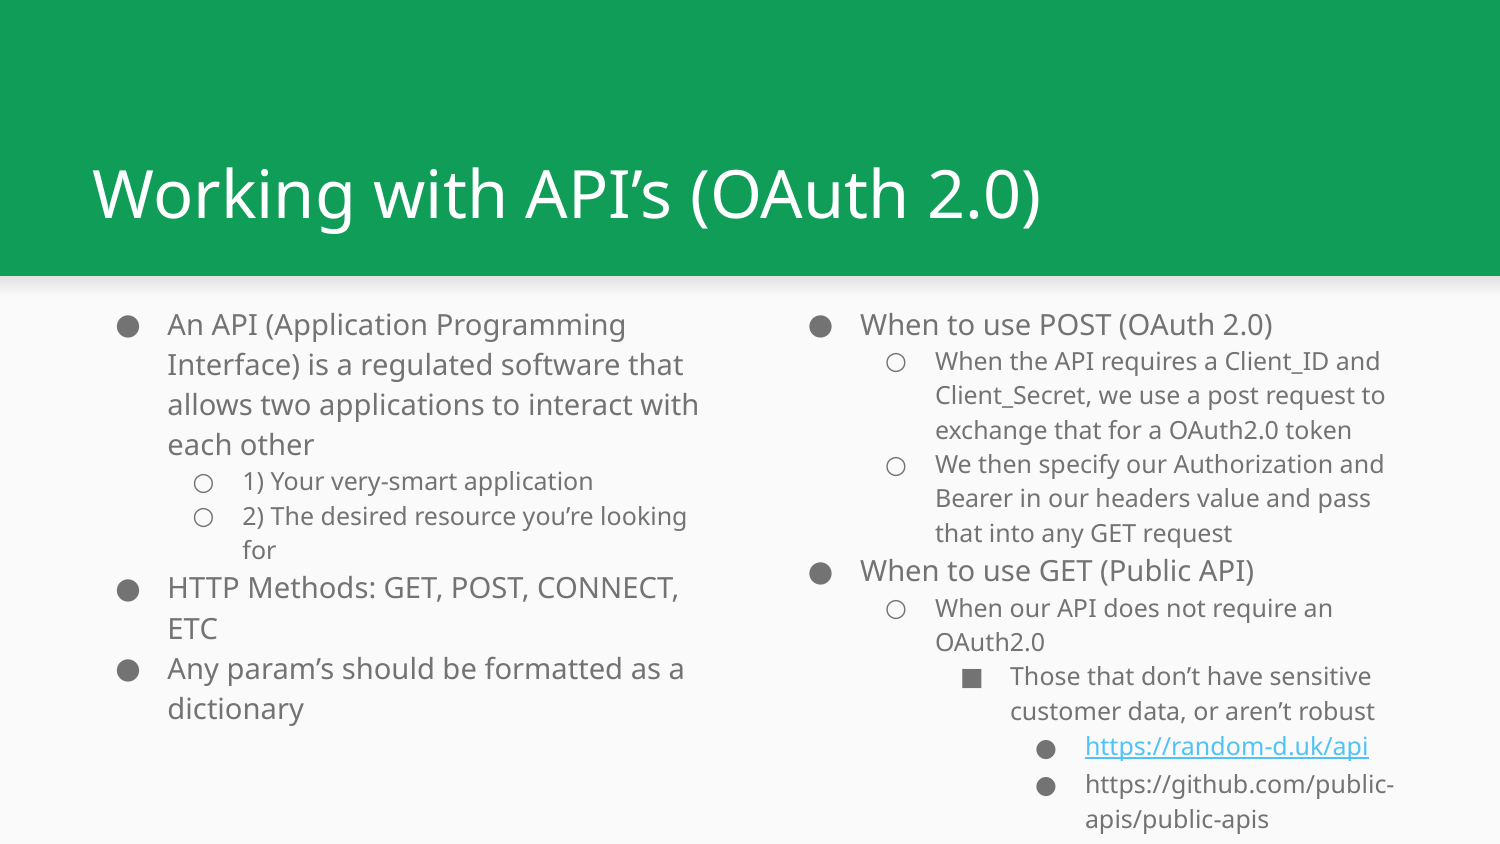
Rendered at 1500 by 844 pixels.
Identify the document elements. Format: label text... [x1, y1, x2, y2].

title Working with API’s (OAuth 2.0) [77, 121, 1427, 248]
list When to use POST (OAuth 2.0) When the API requires a Client_ID and Client_Secret, we use a post request to exchange that for a OAuth2.0 token We then specify our Authorization and Bearer in our headers value and pass that into any GET request When to use GET (Public API) When our API does not require an OAuth2.0 Those that don’t have sensitive customer data, or aren’t robust https://random-d.uk/api https://github.com/public-apis/public-apis [770, 285, 1427, 731]
list An API (Application Programming Interface) is a regulated software that allows two applications to interact with each other 1) Your very-smart application 2) The desired resource you’re looking for HTTP Methods: GET, POST, CONNECT, ETC Any param’s should be formatted as a dictionary [77, 285, 734, 731]
